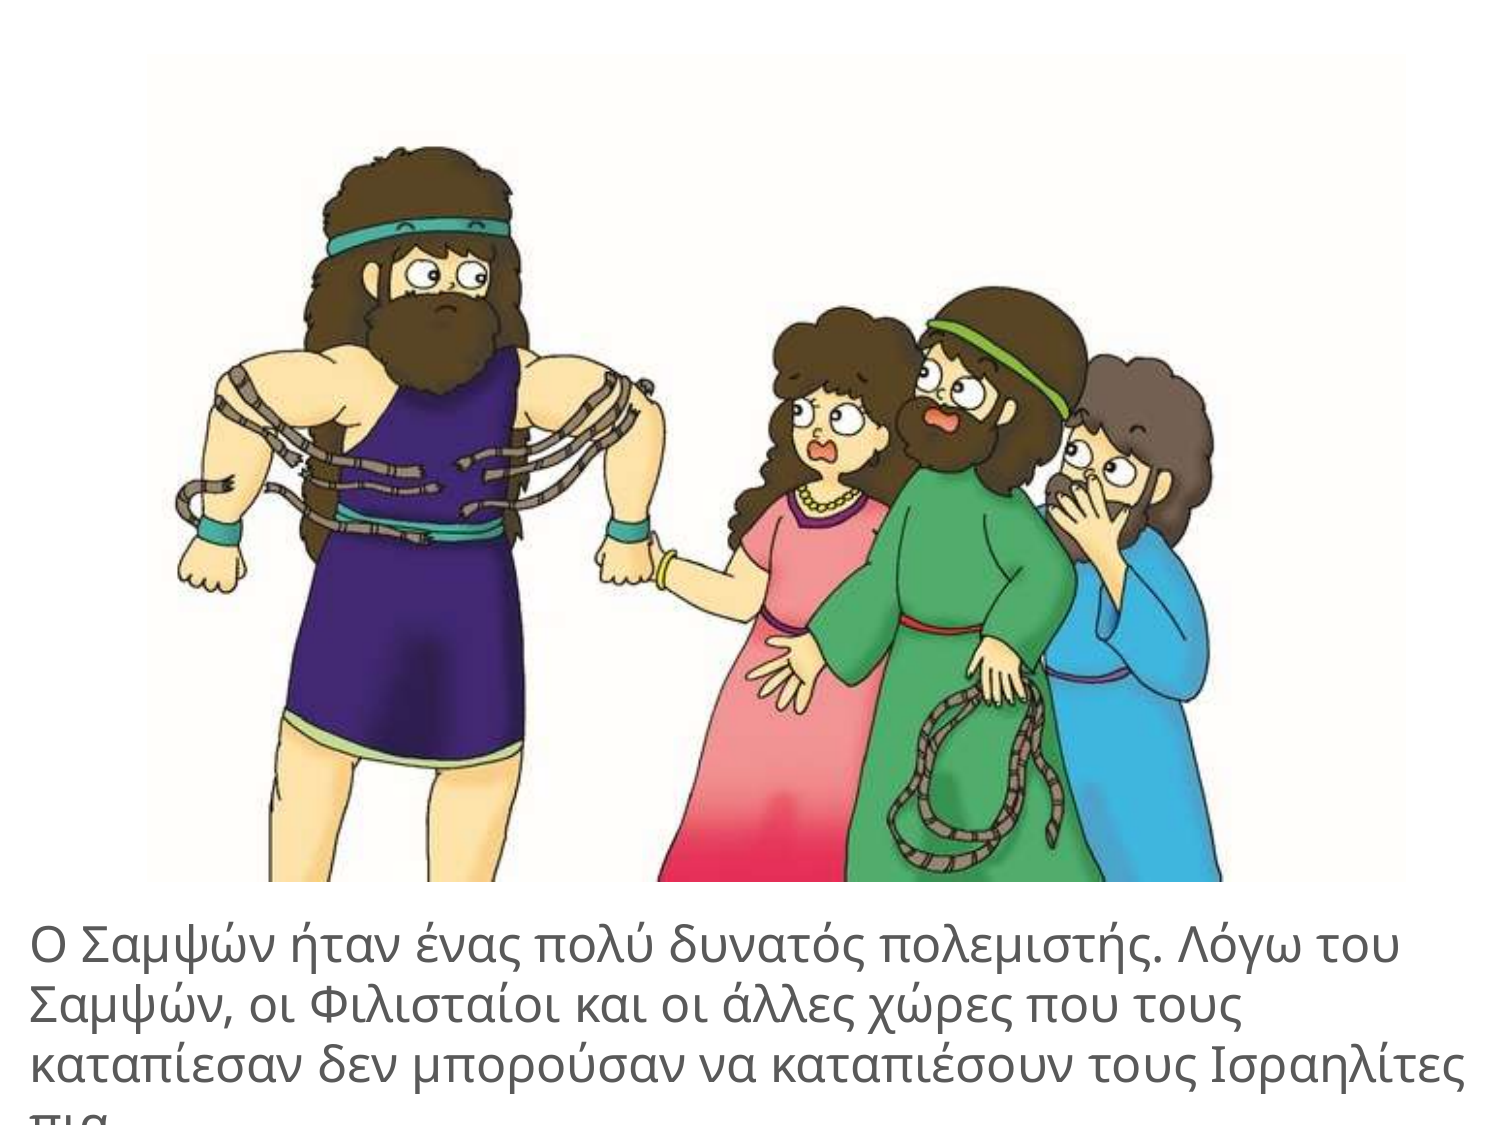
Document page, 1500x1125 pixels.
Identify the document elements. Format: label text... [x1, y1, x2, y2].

text_box Ο Σαμψών ήταν ένας πολύ δυνατός πολεμιστής. Λόγω του Σαμψών, οι Φιλισταίοι και οι άλλες χώρες που τους καταπίεσαν δεν μπορούσαν να καταπιέσουν τους Ισραηλίτες πια. [14, 905, 1486, 1125]
picture [147, 54, 1406, 882]
